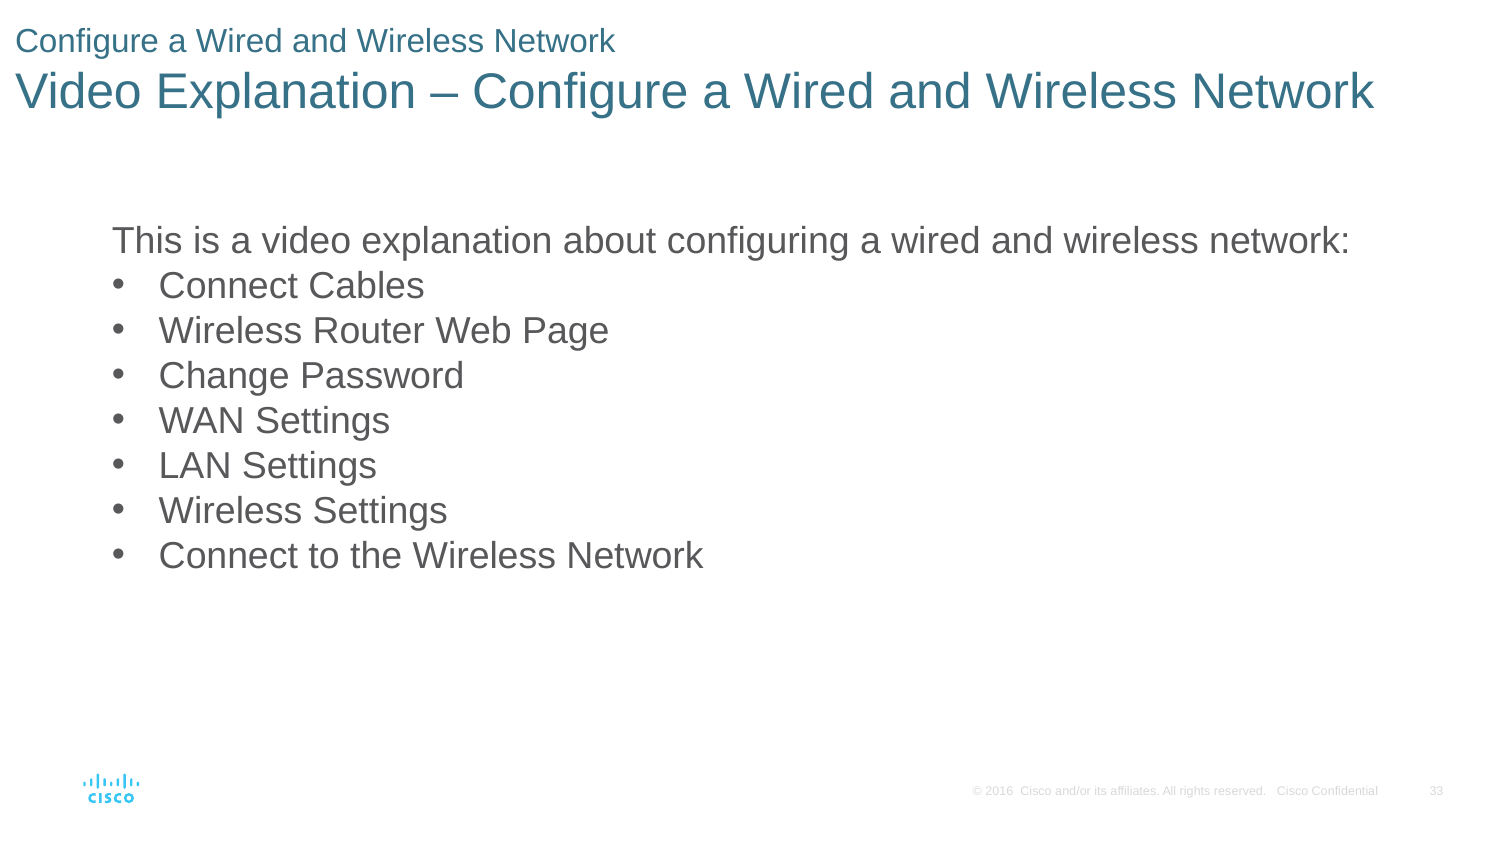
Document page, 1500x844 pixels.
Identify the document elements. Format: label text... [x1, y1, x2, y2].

text_box This is a video explanation about configuring a wired and wireless network: Connect Cables Wireless Router Web Page Change Password WAN Settings LAN Settings Wireless Settings Connect to the Wireless Network [97, 208, 1367, 584]
title Configure a Wired and Wireless Network Video Explanation – Configure a Wired and Wireless Network [0, 6, 1500, 131]
